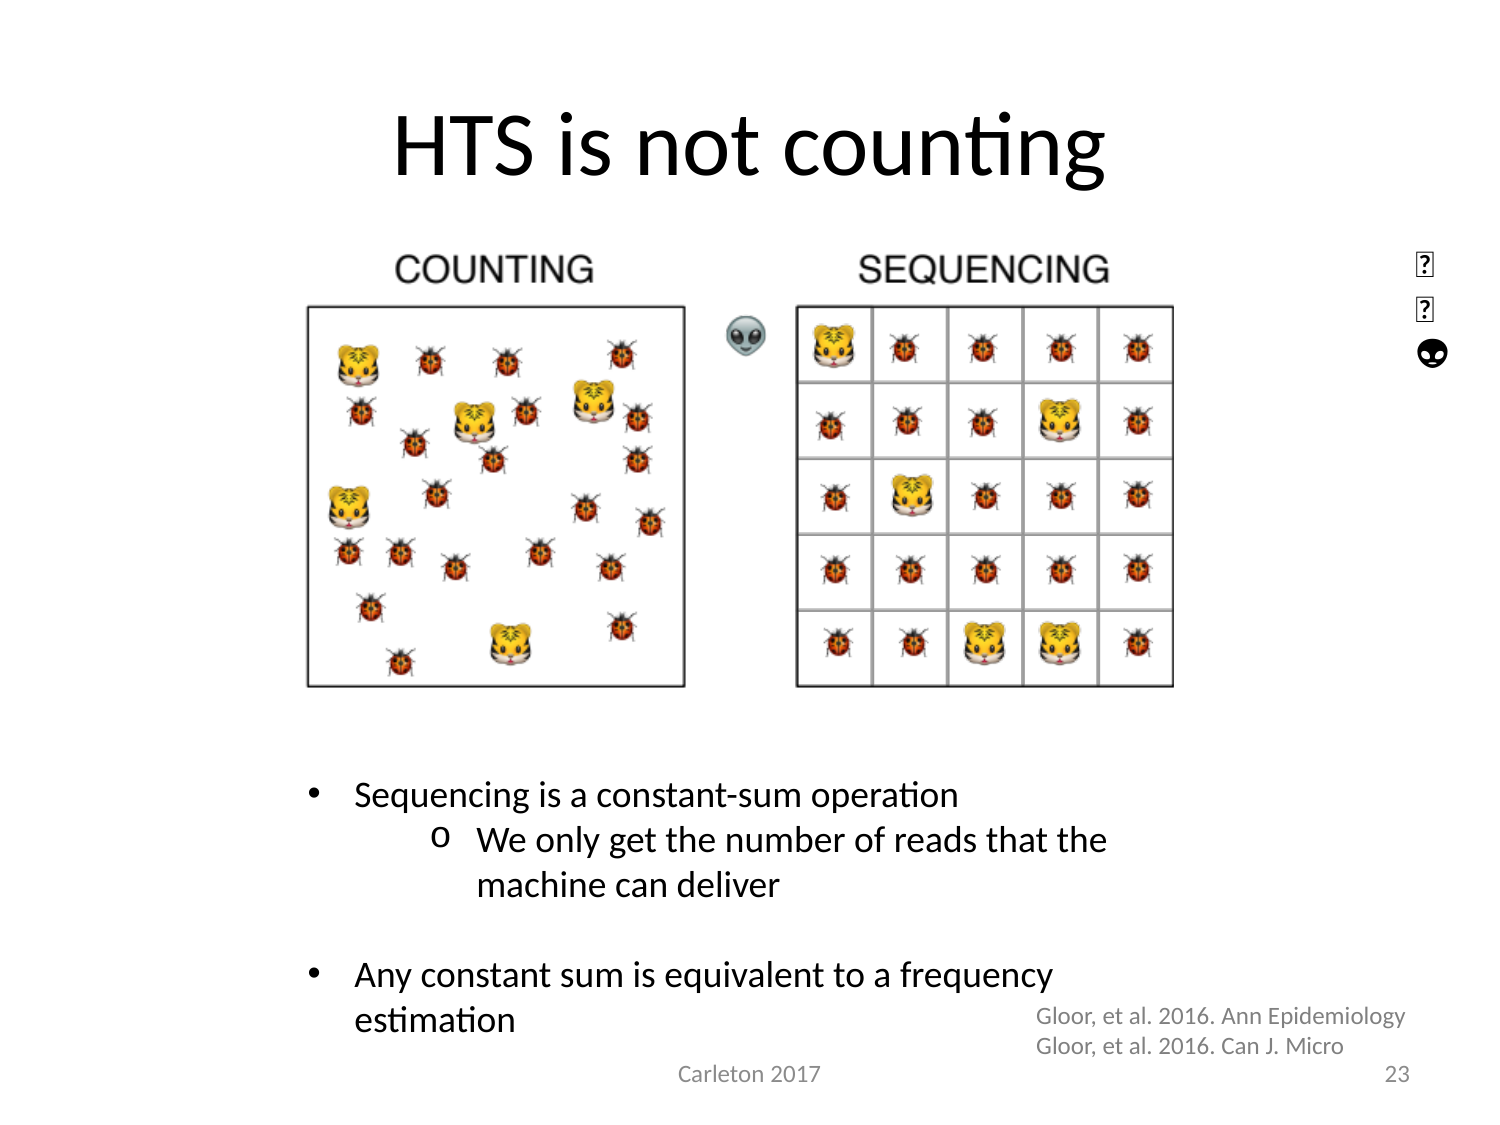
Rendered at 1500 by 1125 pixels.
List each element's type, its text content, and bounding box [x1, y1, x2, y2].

title HTS is not counting [75, 45, 1425, 233]
text_box Gloor, et al. 2016. Ann Epidemiology Gloor, et al. 2016. Can J. Micro [1021, 992, 1422, 1067]
picture [302, 245, 1175, 688]
text_box 🐯 🐞 👽 [1400, 232, 1482, 383]
slide_number 23 [1074, 1042, 1425, 1103]
text_box Sequencing is a constant-sum operation We only get the number of reads that the machine can deliver Any constant sum is equivalent to a frequency estimation [292, 762, 1198, 1093]
footer Carleton 2017 [512, 1042, 988, 1103]
